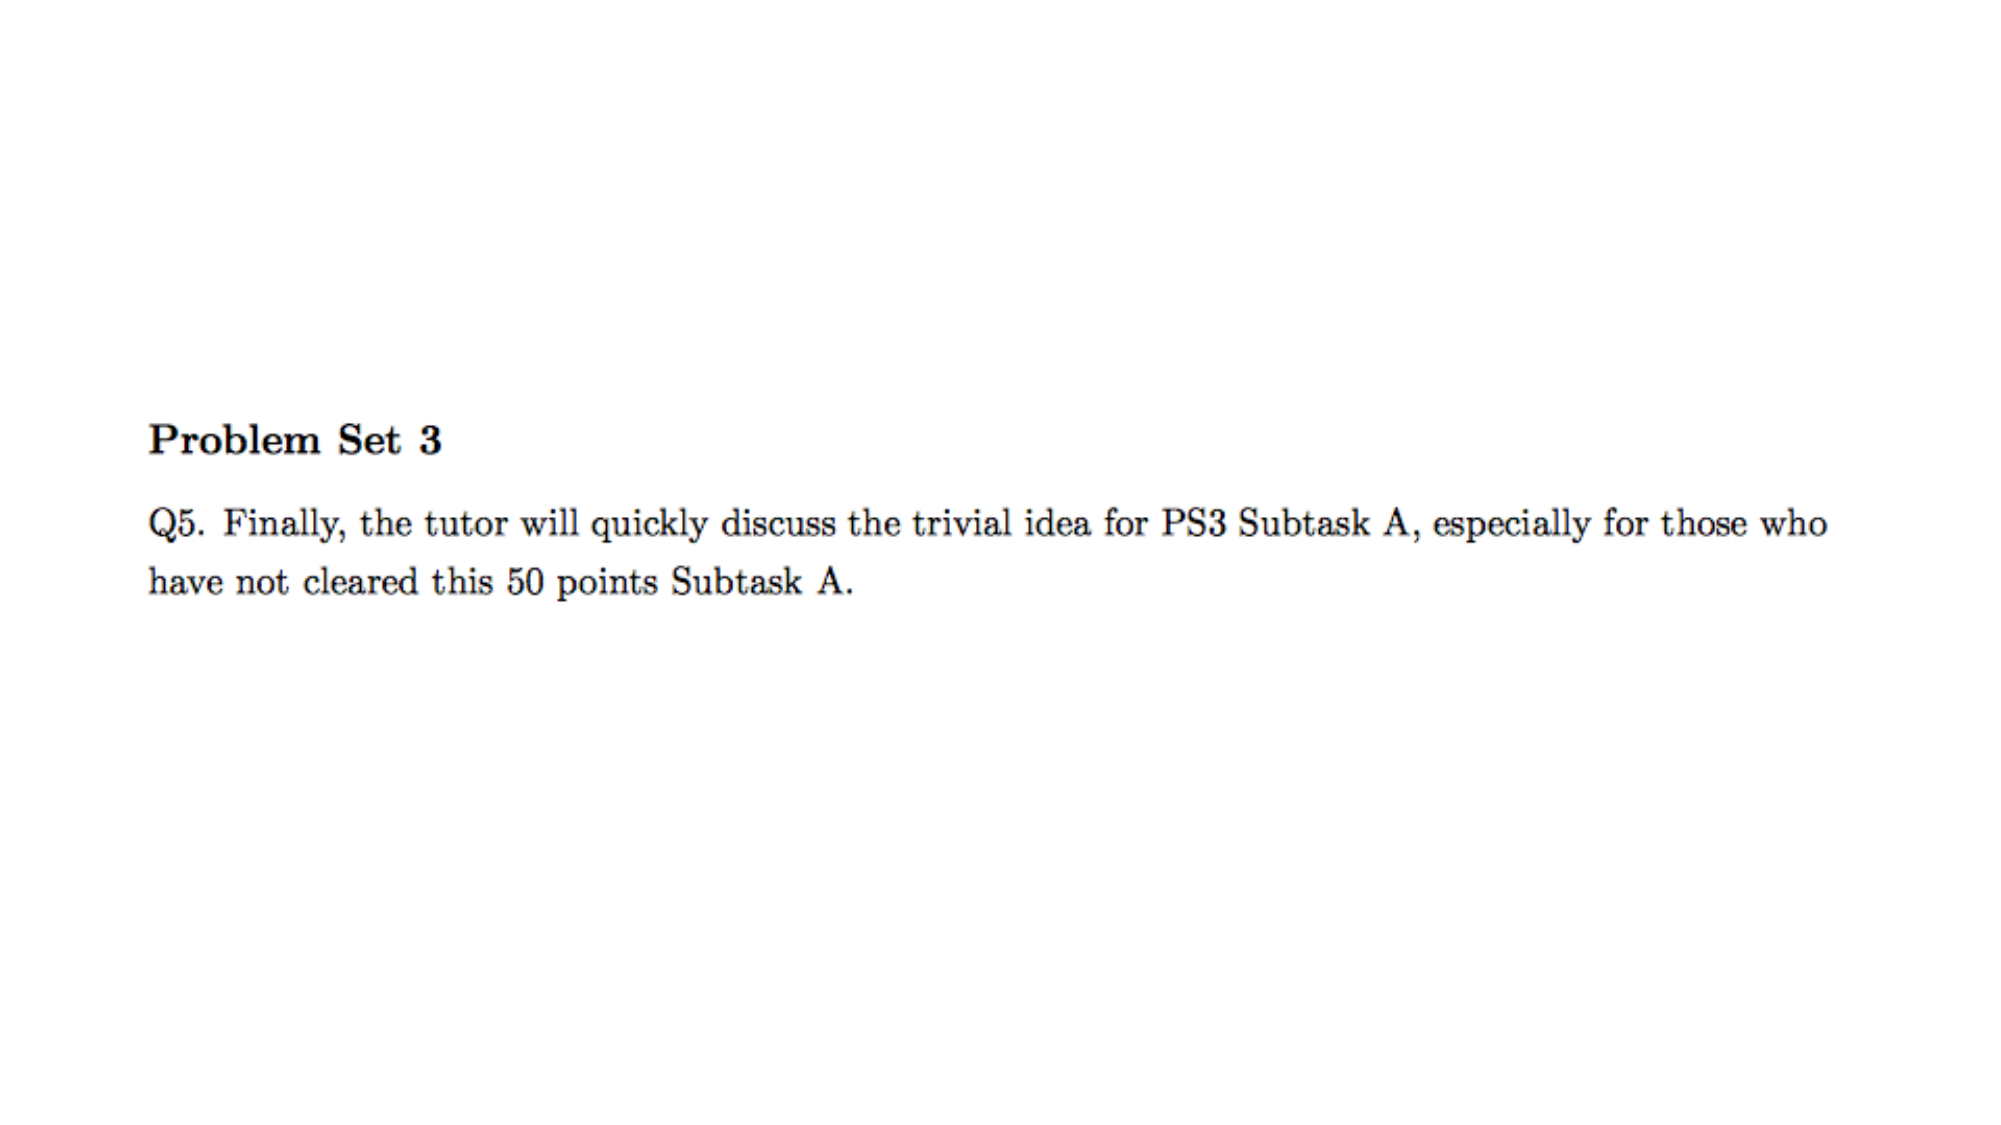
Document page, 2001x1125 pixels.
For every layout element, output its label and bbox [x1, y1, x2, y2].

picture [114, 401, 1884, 652]
